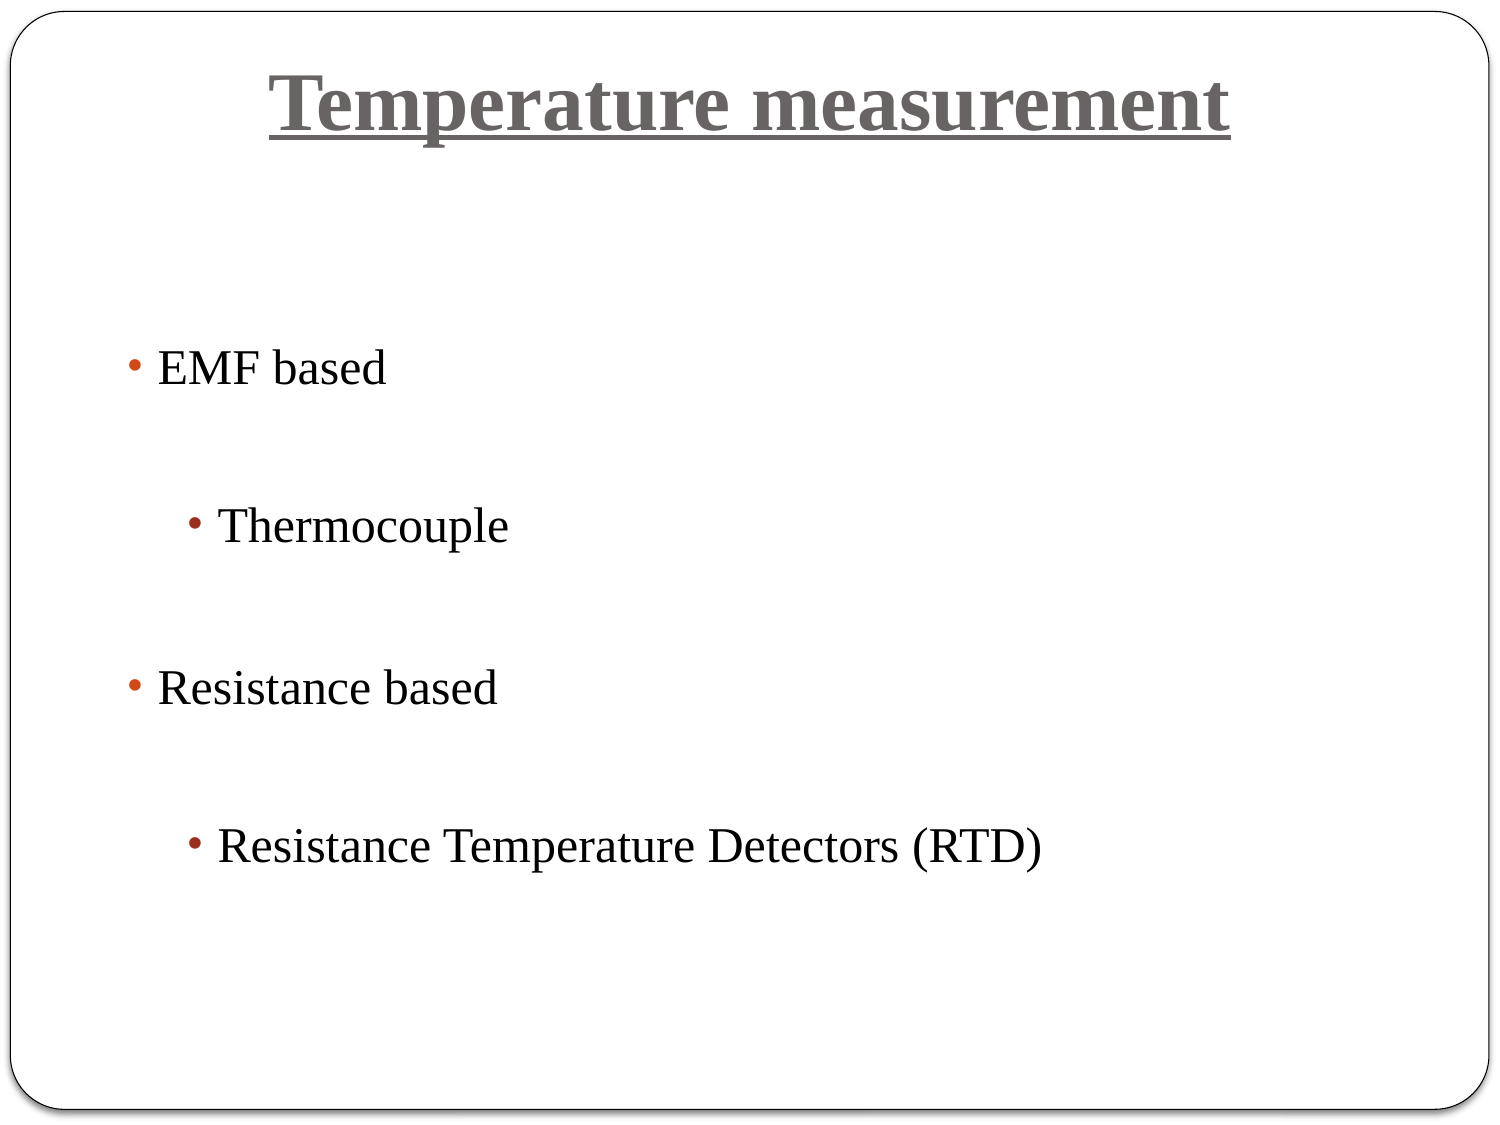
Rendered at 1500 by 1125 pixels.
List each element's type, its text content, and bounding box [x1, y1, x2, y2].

list EMF based Thermocouple Resistance based Resistance Temperature Detectors (RTD) [112, 237, 1425, 988]
title Temperature measurement [0, 0, 1500, 163]
